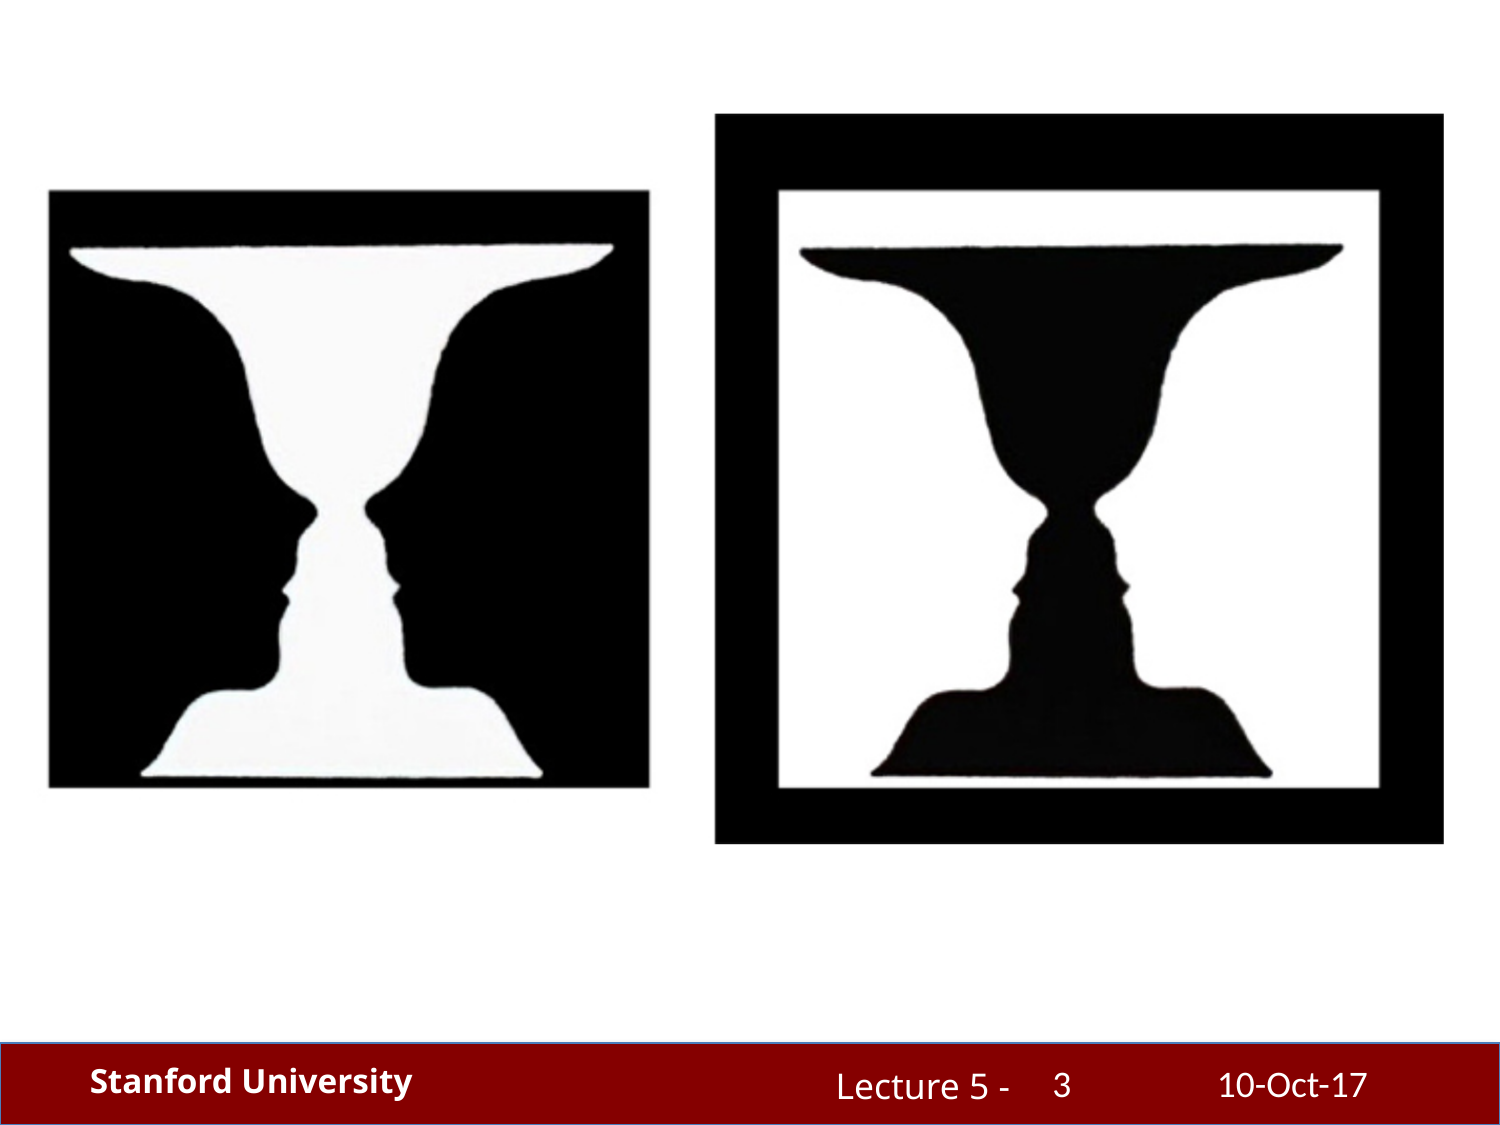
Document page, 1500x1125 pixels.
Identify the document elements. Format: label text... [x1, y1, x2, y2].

slide_number 3 [1037, 1052, 1203, 1113]
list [0, 112, 1462, 849]
slide_number 10-Oct-17 [1203, 1052, 1463, 1113]
